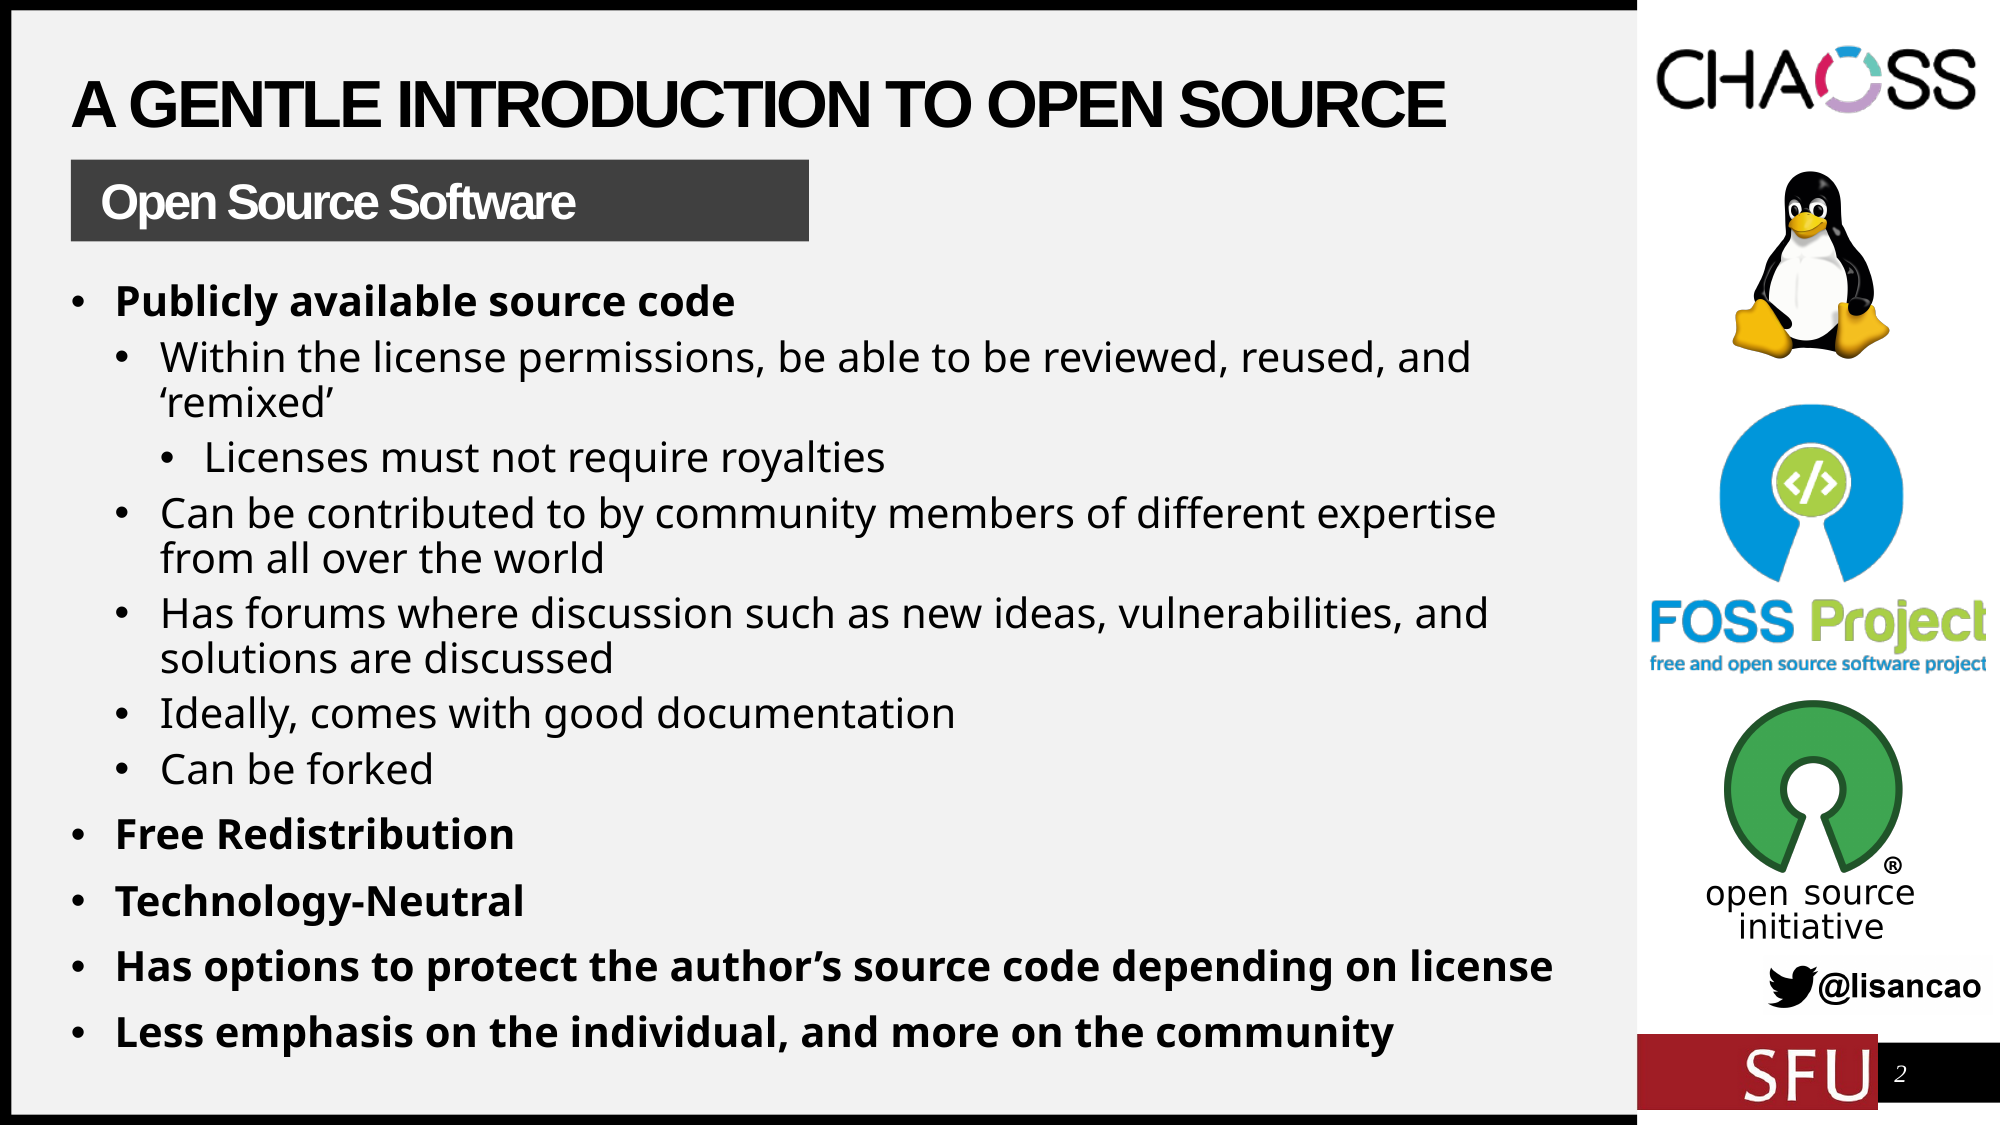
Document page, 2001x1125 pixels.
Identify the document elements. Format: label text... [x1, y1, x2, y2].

title A gentle introduction to Open source [70, 70, 1580, 142]
slide_number 2 [1878, 1050, 1924, 1096]
list Open Source Software [70, 159, 809, 242]
picture [1636, 1034, 1878, 1110]
picture [1643, 0, 1993, 1015]
list Publicly available source code Within the license permissions, be able to be reviewed, reused, and ‘remixed’ Licenses must not require royalties Can be contributed to by community members of different expertise from all over the world Has forums where discussion such as new ideas, vulnerabilities, and solutions are discussed Ideally, comes with good documentation Can be forked Free Redistribution Technology-Neutral Has options to protect the author’s source code depending on license Less emphasis on the individual, and more on the community [70, 280, 1591, 1068]
